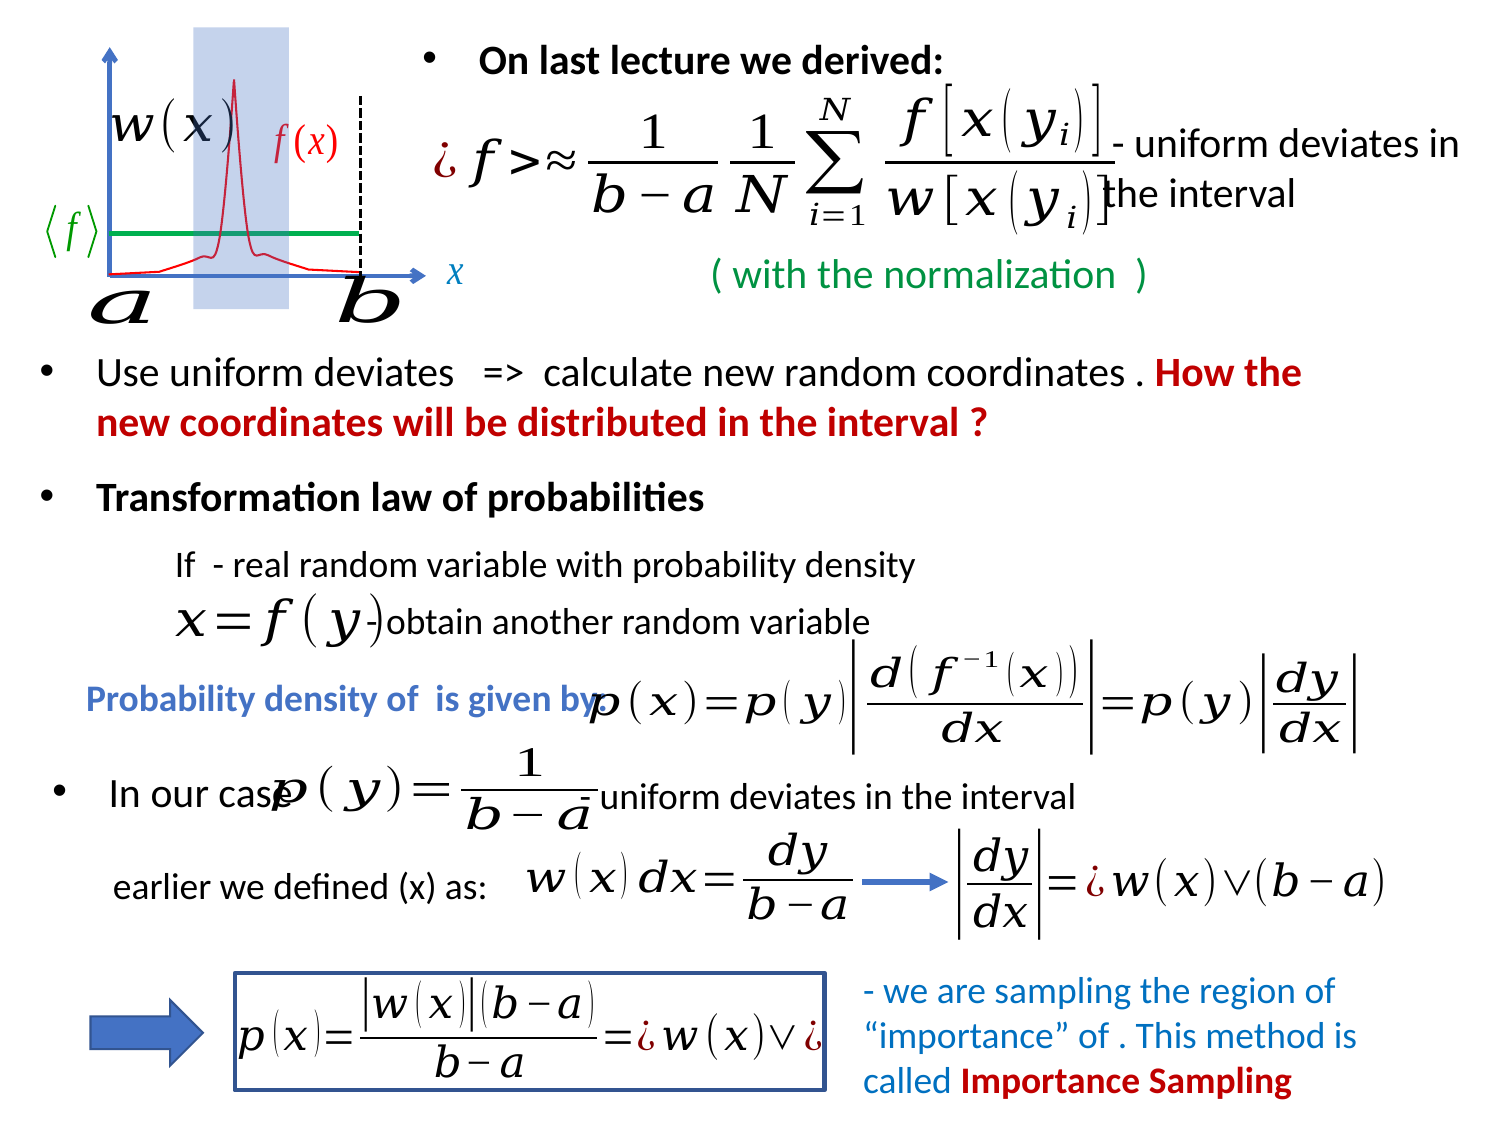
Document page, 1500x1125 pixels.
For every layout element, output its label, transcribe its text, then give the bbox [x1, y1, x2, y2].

text_box On last lecture we derived: [407, 25, 1500, 90]
text_box In our case [37, 758, 1456, 823]
text_box [89, 997, 205, 1069]
text_box Transformation law of probabilities [24, 462, 1309, 528]
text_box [43, 47, 467, 290]
text_box [192, 26, 290, 47]
text_box [192, 290, 290, 310]
